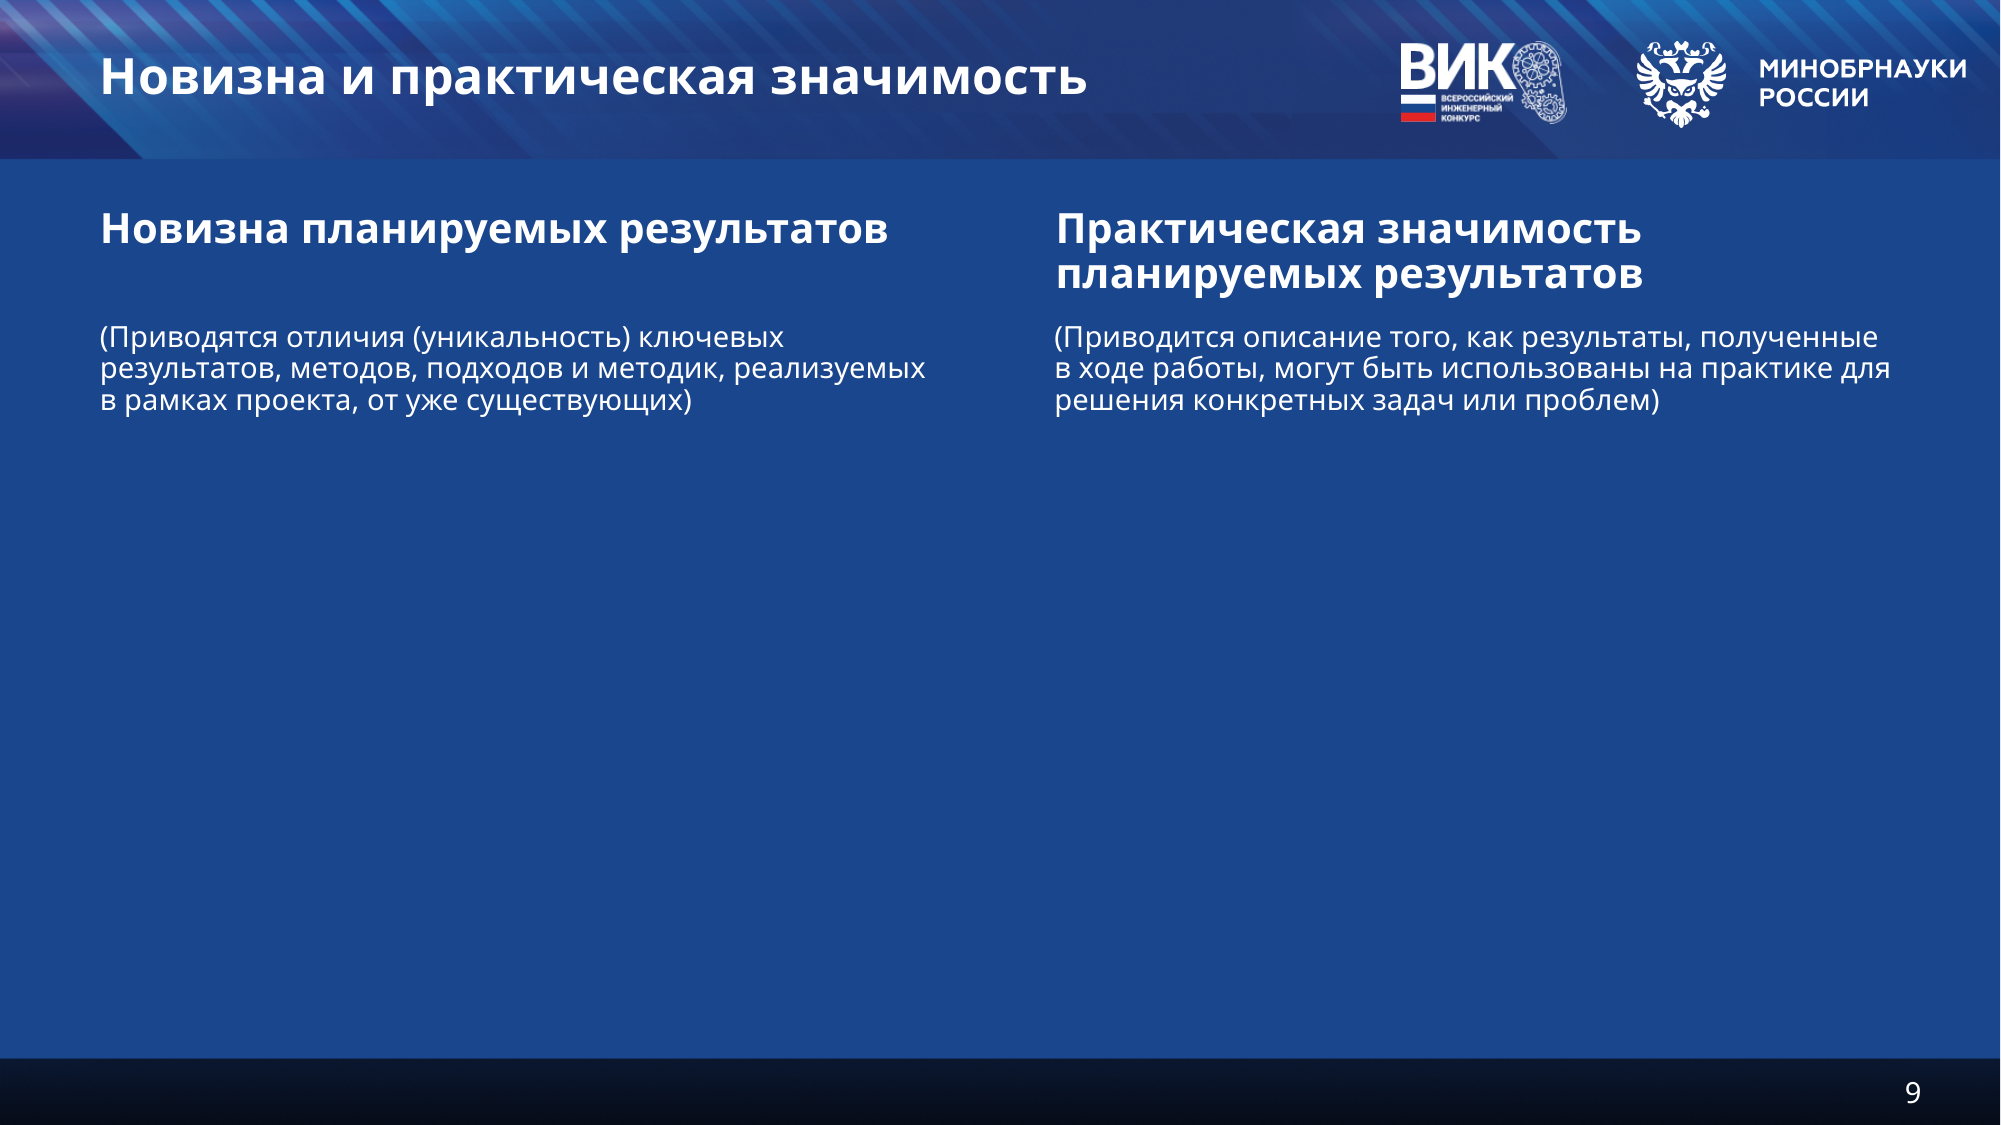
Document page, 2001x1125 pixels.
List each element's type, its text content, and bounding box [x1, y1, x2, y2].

list Новизна планируемых результатов [85, 200, 961, 267]
title Новизна и практическая значимость [85, 24, 1243, 132]
list Практическая значимость планируемых результатов [1040, 200, 1916, 267]
list (Приводится описание того, как результаты, полученные в ходе работы, могут быть использованы на практике для решения конкретных задач или проблем) [1039, 314, 1915, 1033]
picture [0, 0, 2001, 1125]
list (Приводятся отличия (уникальность) ключевых результатов, методов, подходов и методик, реализуемых в рамках проекта, от уже существующих) [85, 314, 961, 1008]
